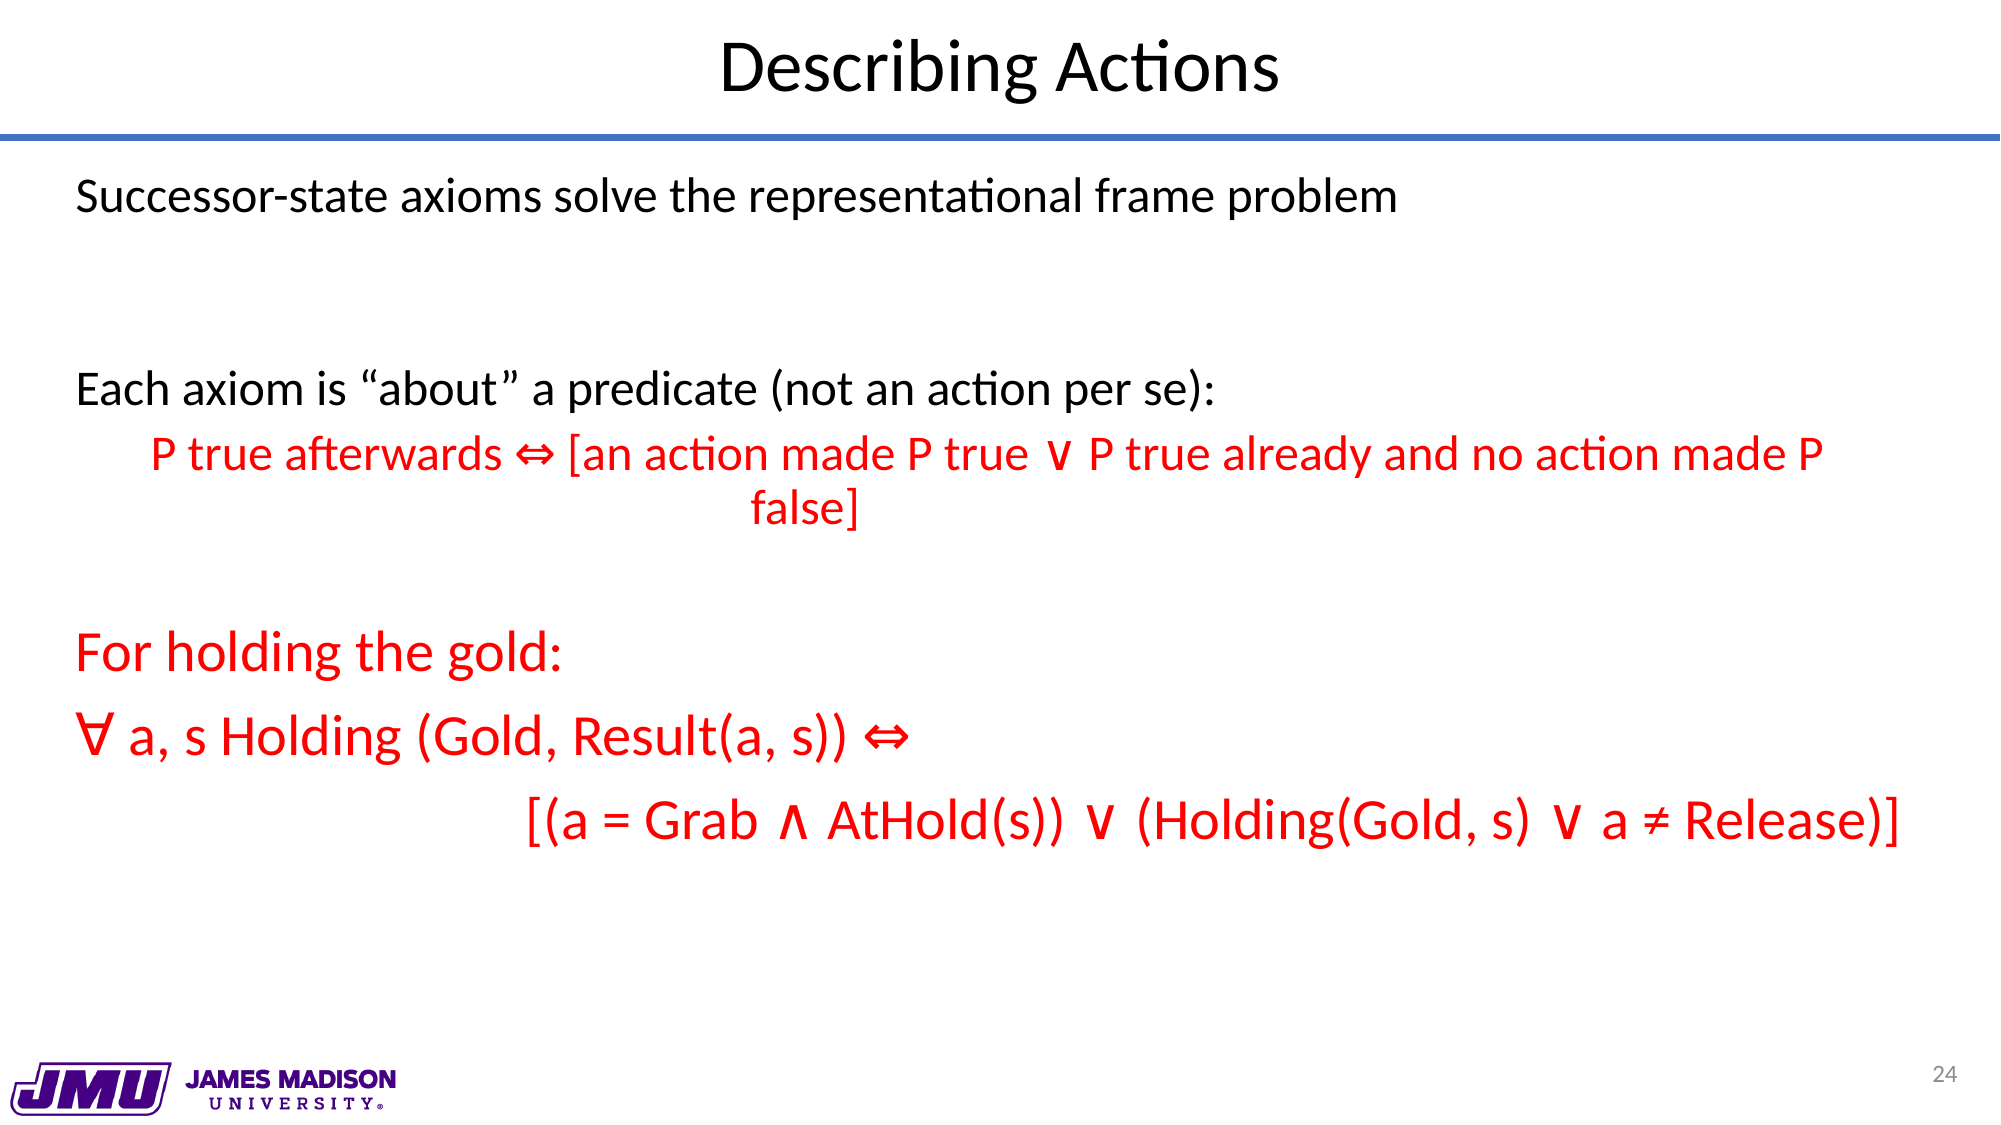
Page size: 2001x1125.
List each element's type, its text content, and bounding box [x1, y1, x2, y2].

text_box Each axiom is “about” a predicate (not an action per se): P true afterwards ⇔ [an action made P true ∨ P true already and no action made P false] [60, 355, 1885, 563]
picture [0, 1042, 410, 1125]
text_box Successor-state axioms solve the representational frame problem [60, 161, 1582, 224]
text_box For holding the gold: ∀ a, s Holding (Gold, Result(a, s)) ⇔ [(a = Grab ∧ AtHold(s)) ∨ (Holding(Gold, s) ∨ a ≠ Release)] [60, 614, 1935, 879]
title Describing Actions [0, 0, 2000, 134]
slide_number 24 [1870, 1042, 1973, 1103]
